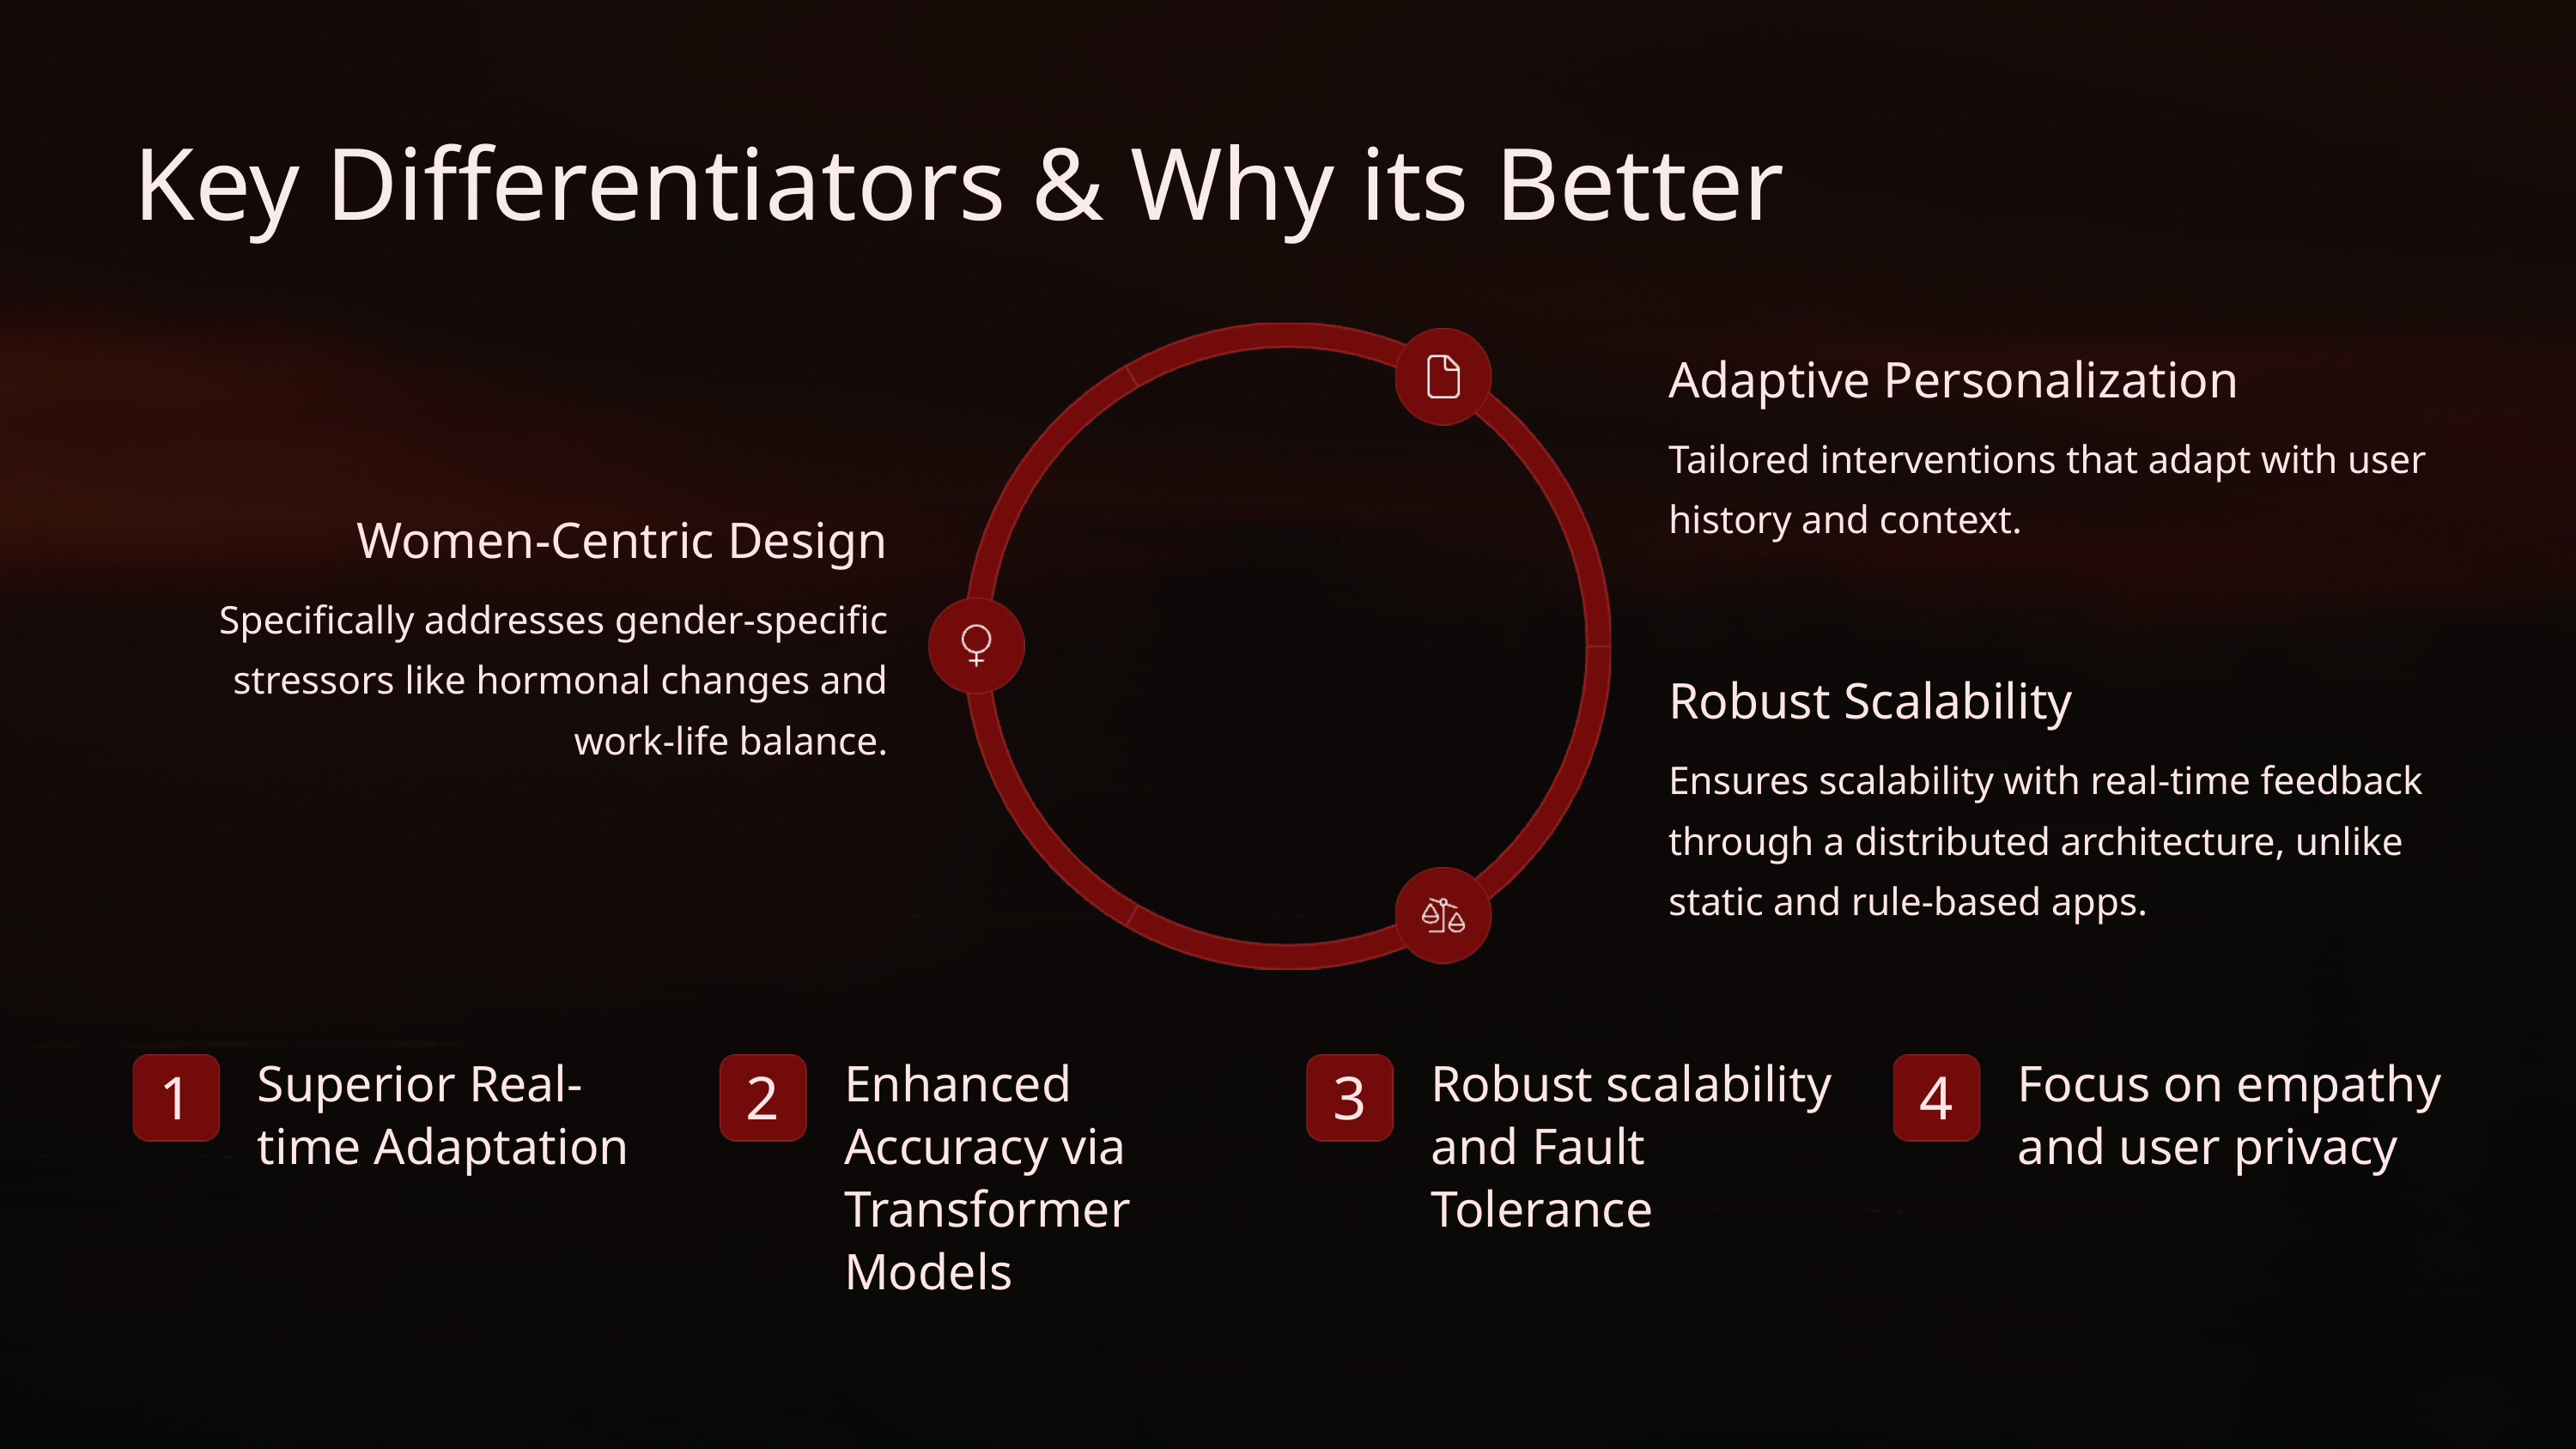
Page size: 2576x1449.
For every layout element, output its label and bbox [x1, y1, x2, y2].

text_box [964, 323, 1612, 970]
text_box [1668, 348, 2419, 415]
text_box [0, 0, 2576, 1449]
text_box [732, 1066, 794, 1137]
text_box [1421, 888, 1466, 943]
text_box [1668, 669, 2211, 736]
text_box [843, 1052, 1270, 1307]
text_box [1668, 749, 2443, 942]
text_box [955, 619, 959, 674]
text_box [133, 589, 889, 781]
text_box [146, 1066, 207, 1137]
text_box [2017, 1052, 2443, 1244]
text_box [1319, 1066, 1381, 1137]
text_box [133, 118, 2319, 247]
text_box [1431, 1052, 1856, 1307]
text_box [257, 1052, 683, 1244]
text_box [204, 508, 889, 575]
text_box [1668, 428, 2443, 560]
text_box [1906, 1066, 1967, 1137]
